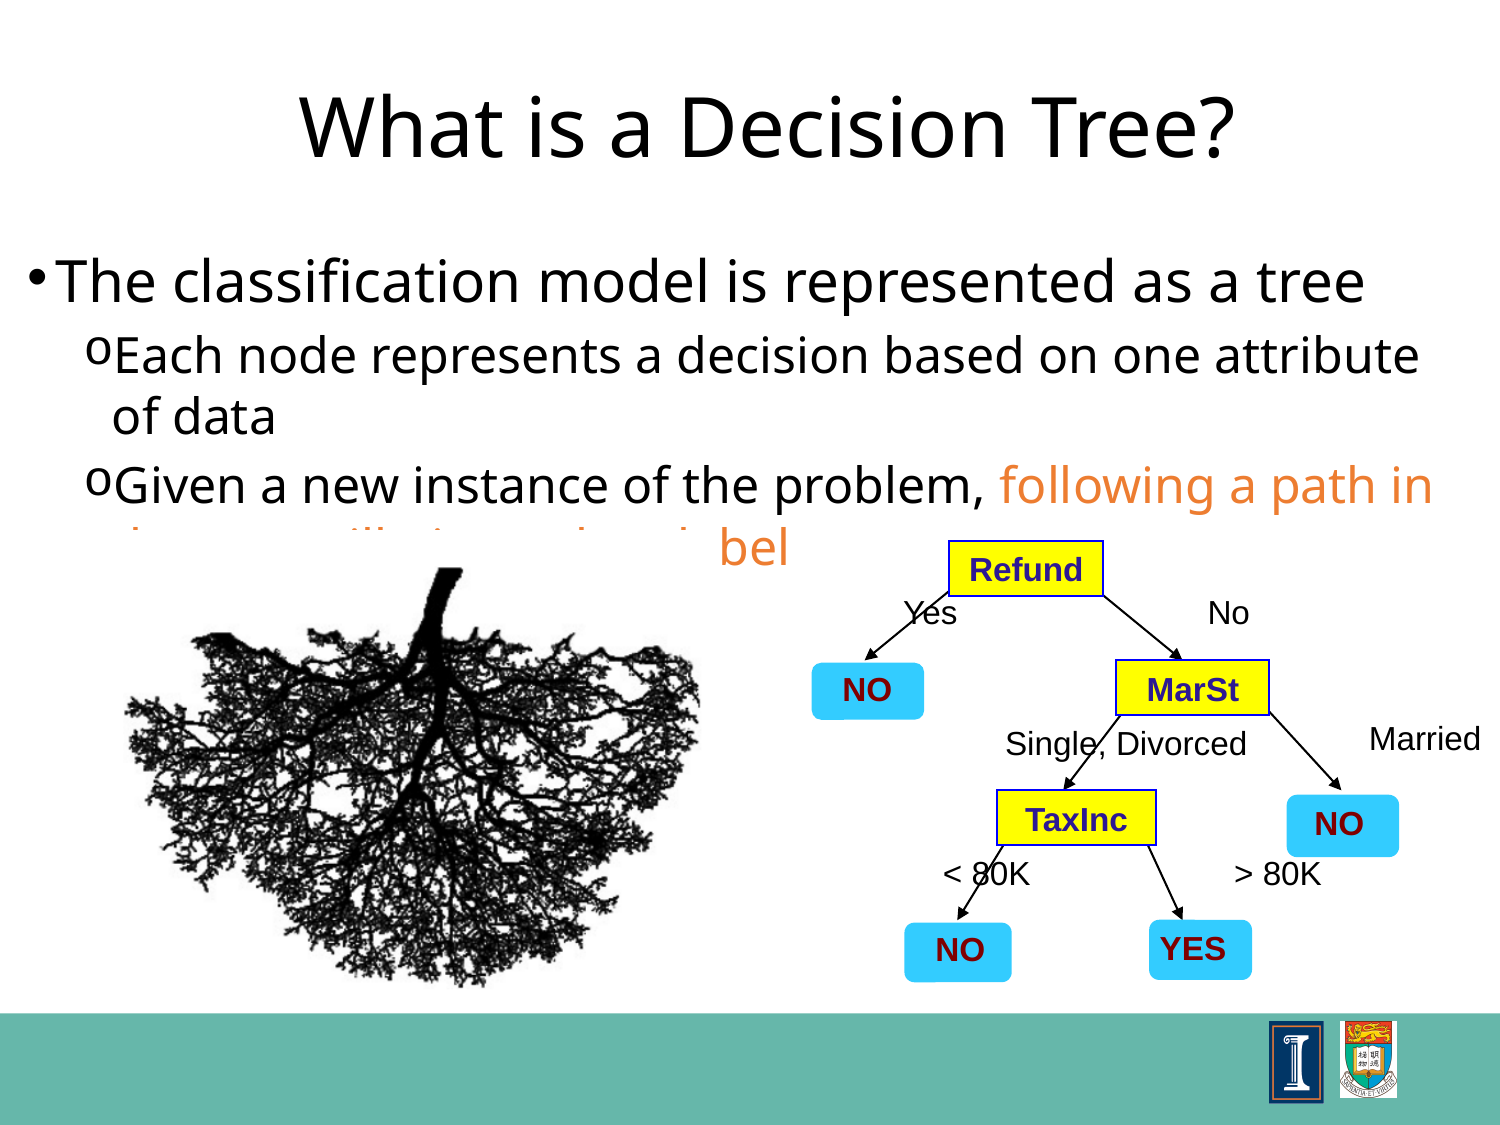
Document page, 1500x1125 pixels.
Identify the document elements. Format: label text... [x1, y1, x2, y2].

picture [1340, 1075, 1397, 1098]
picture [1269, 1075, 1324, 1104]
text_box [811, 541, 1450, 983]
title What is a Decision Tree? [131, 17, 1426, 236]
list The classification model is represented as a tree Each node represents a decision based on one attribute of data Given a new instance of the problem, following a path in the tree will give a class label [12, 237, 1488, 1075]
picture [109, 530, 720, 1009]
